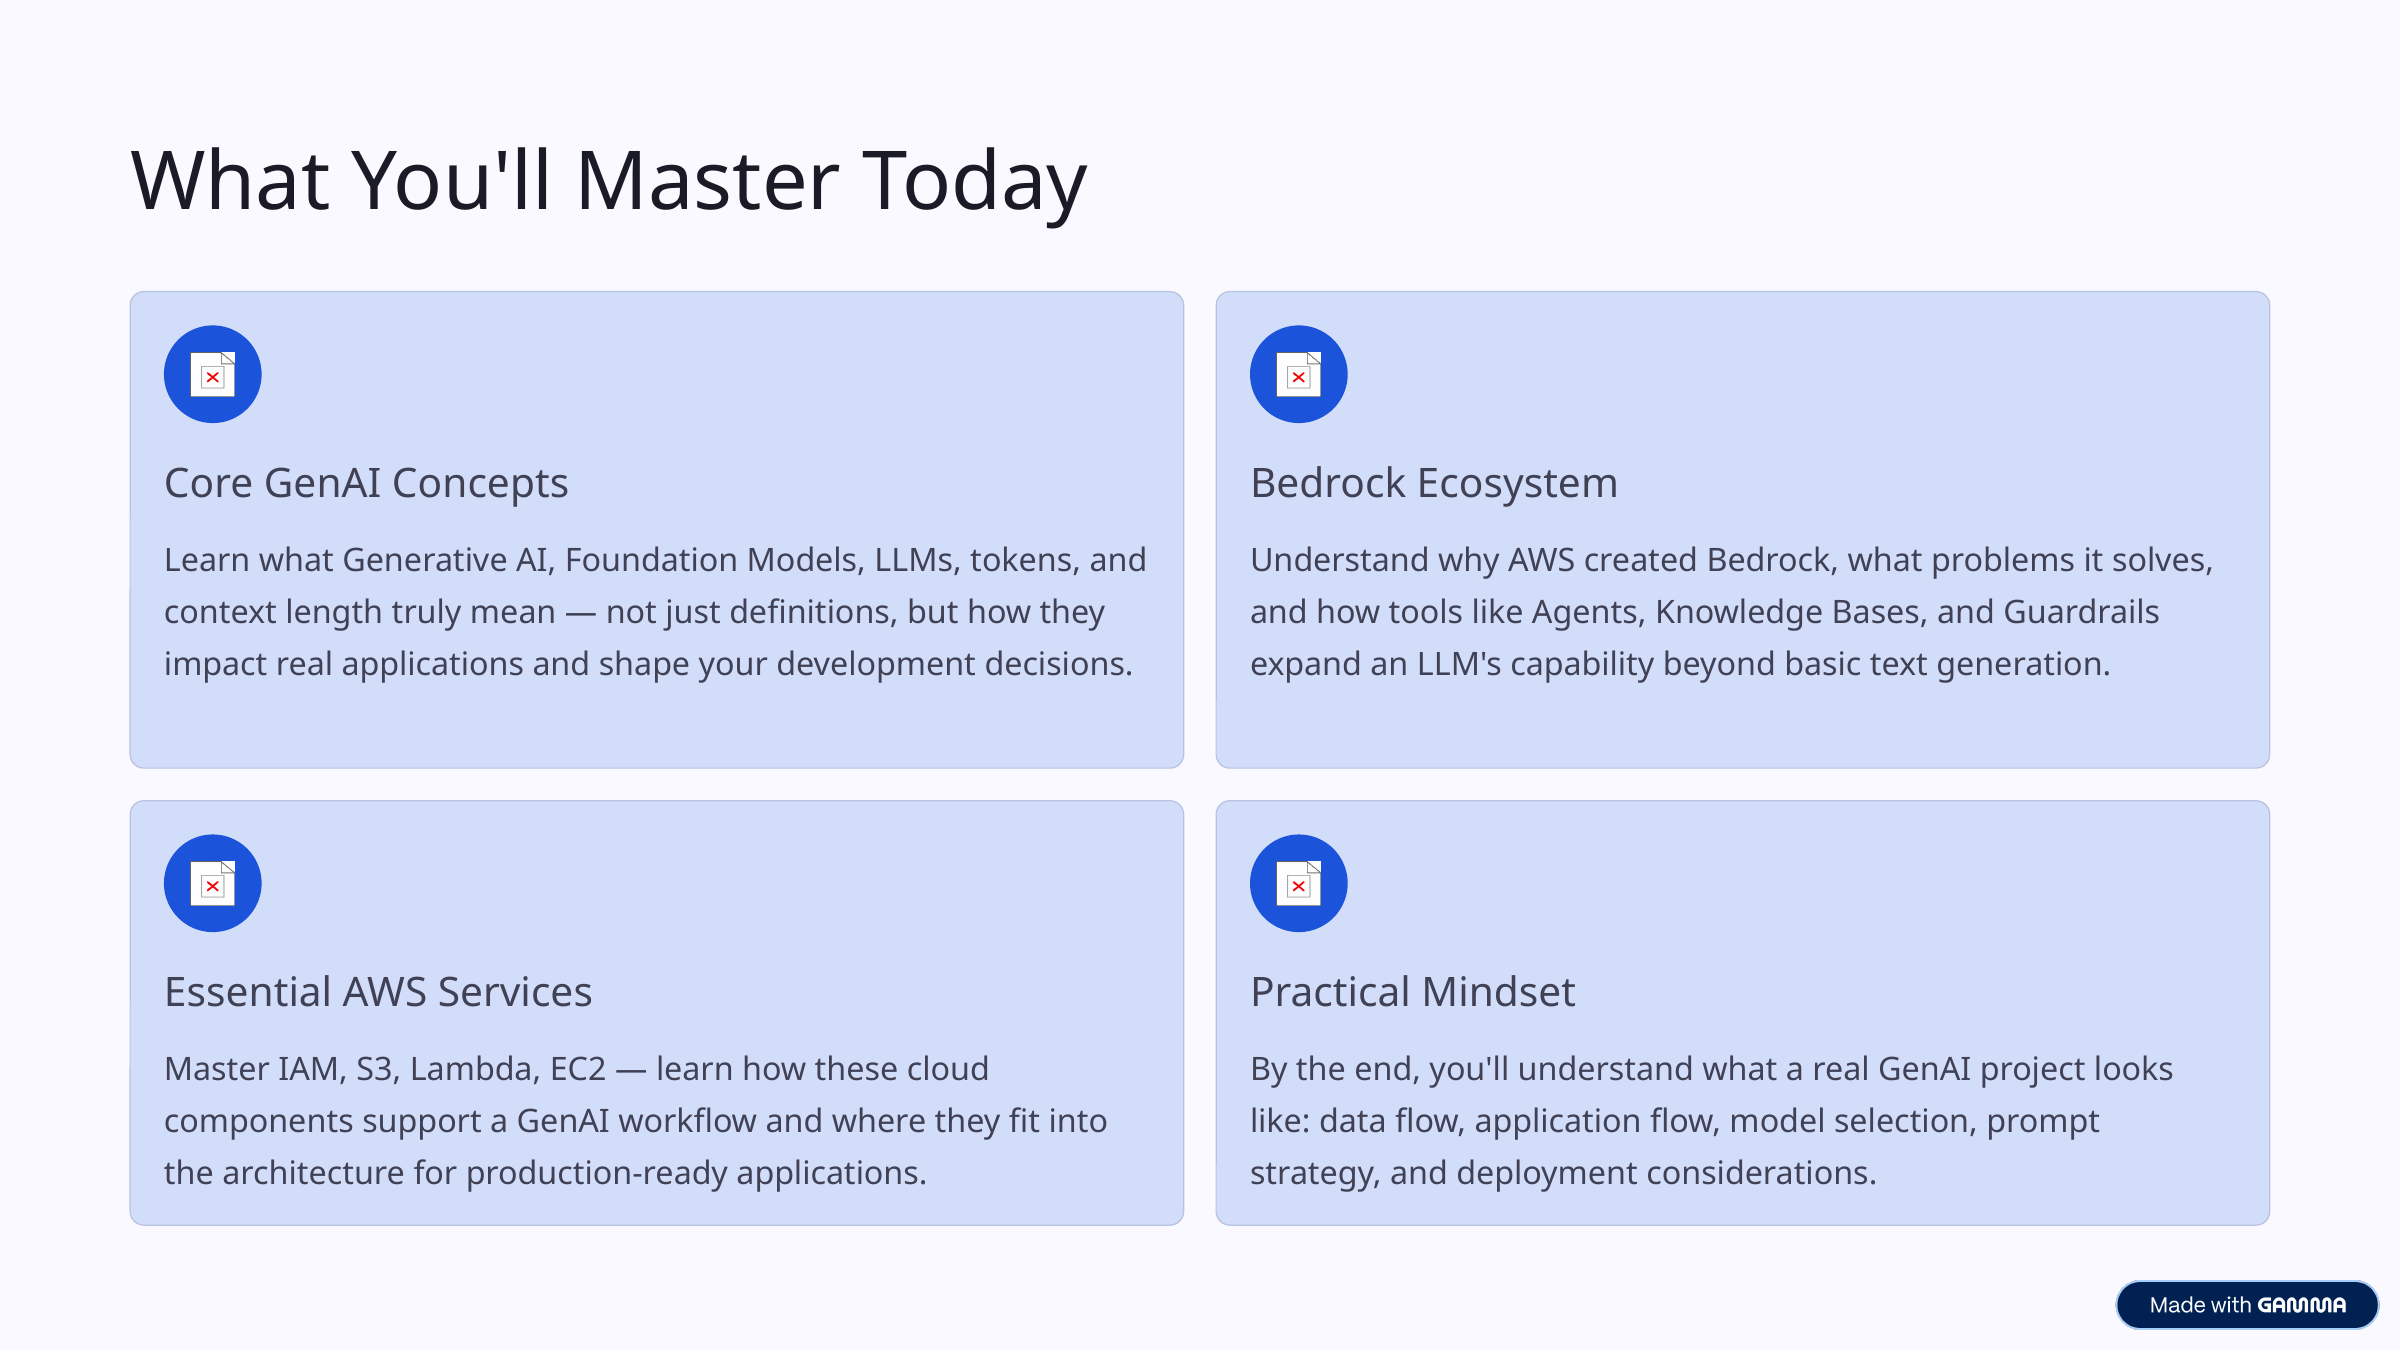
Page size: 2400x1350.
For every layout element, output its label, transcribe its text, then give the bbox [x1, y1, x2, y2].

picture [1276, 861, 1321, 906]
picture [1276, 352, 1321, 397]
text_box Master IAM, S3, Lambda, EC2 — learn how these cloud components support a GenAI workflow and where they fit into the architecture for production-ready applications. [163, 1035, 1150, 1192]
text_box Practical Mindset [1250, 964, 1657, 1016]
text_box [130, 291, 1184, 769]
text_box Essential AWS Services [163, 964, 627, 1016]
text_box Understand why AWS created Bedrock, what problems it solves, and how tools like Agents, Knowledge Bases, and Guardrails expand an LLM's capability beyond basic text generation. [1250, 526, 2236, 735]
text_box Learn what Generative AI, Foundation Models, LLMs, tokens, and context length truly mean — not just definitions, but how they impact real applications and shape your development decisions. [163, 526, 1150, 735]
text_box Core GenAI Concepts [163, 455, 593, 507]
picture [190, 352, 235, 397]
text_box [163, 325, 262, 424]
text_box [1250, 834, 1348, 933]
text_box [1216, 291, 2270, 769]
picture [190, 861, 235, 906]
text_box Bedrock Ecosystem [1250, 455, 1657, 507]
text_box [1250, 325, 1348, 424]
text_box [163, 834, 262, 933]
text_box What You'll Master Today [130, 124, 1147, 227]
text_box [130, 800, 1184, 1226]
picture [2106, 1271, 2389, 1339]
text_box By the end, you'll understand what a real GenAI project looks like: data flow, application flow, model selection, prompt strategy, and deployment considerations. [1250, 1035, 2236, 1192]
text_box [1216, 800, 2270, 1226]
